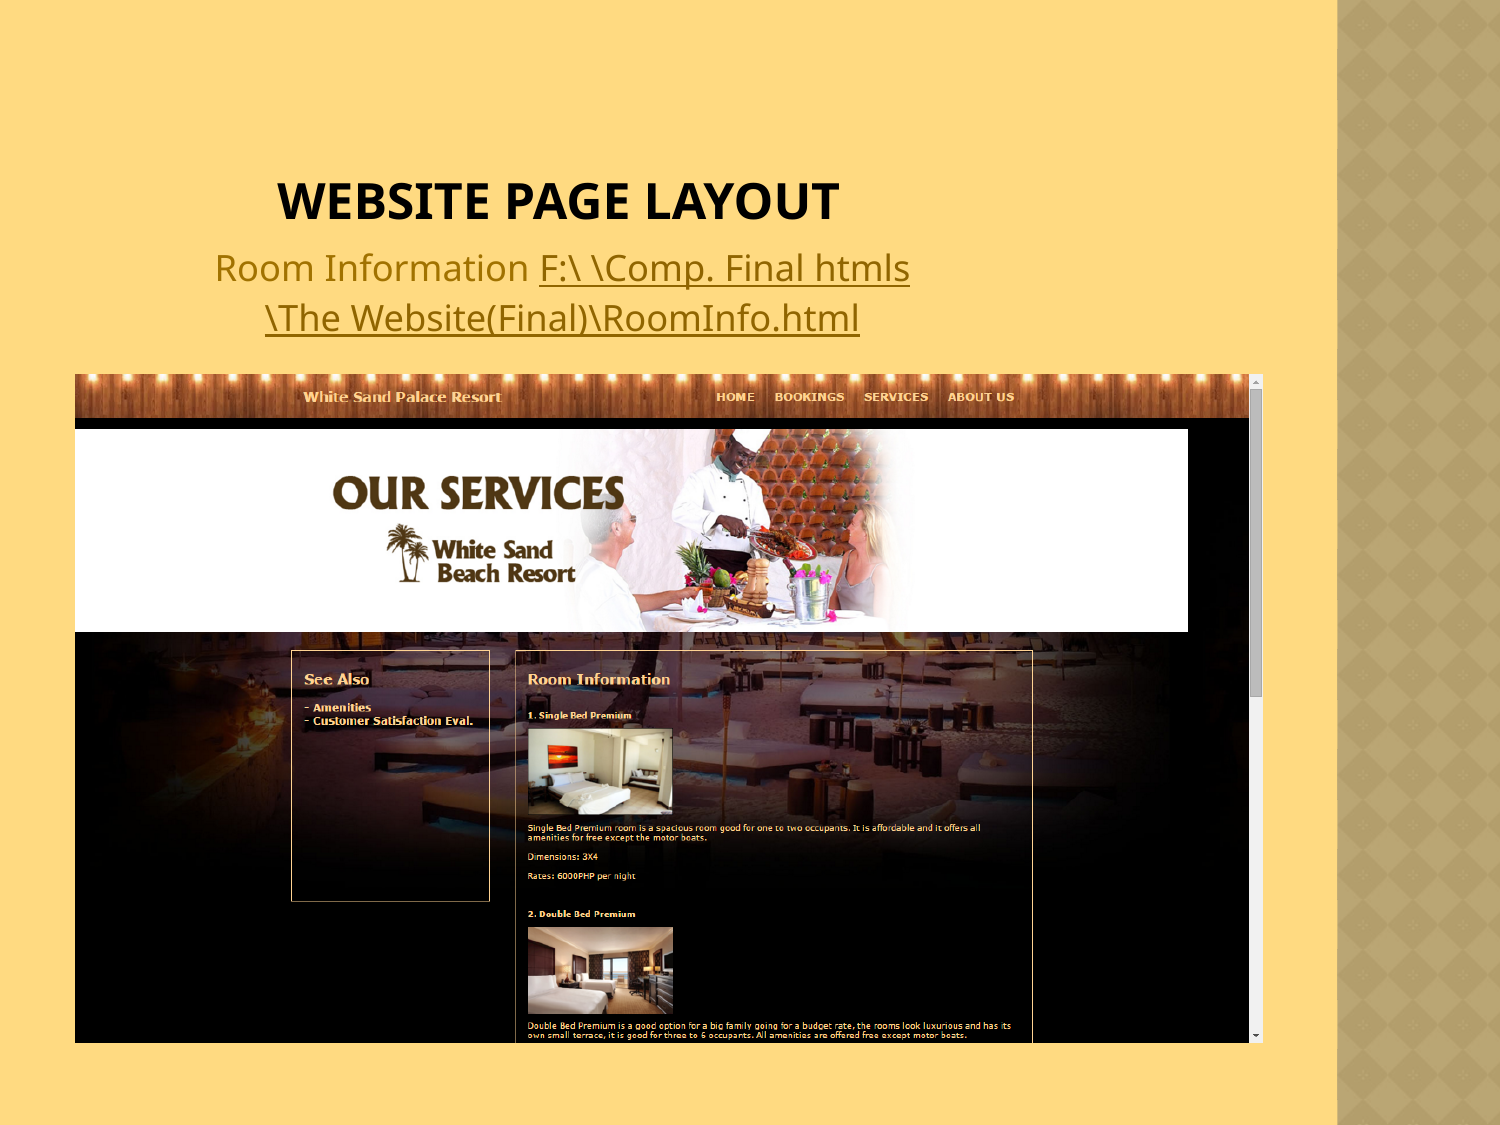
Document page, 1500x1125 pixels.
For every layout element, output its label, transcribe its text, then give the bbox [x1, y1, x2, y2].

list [74, 374, 1263, 1043]
title Website Page Layout [75, 37, 1043, 230]
list Room Information F:\ \Comp. Final htmls\The Website(Final)\RoomInfo.html [75, 245, 1043, 345]
